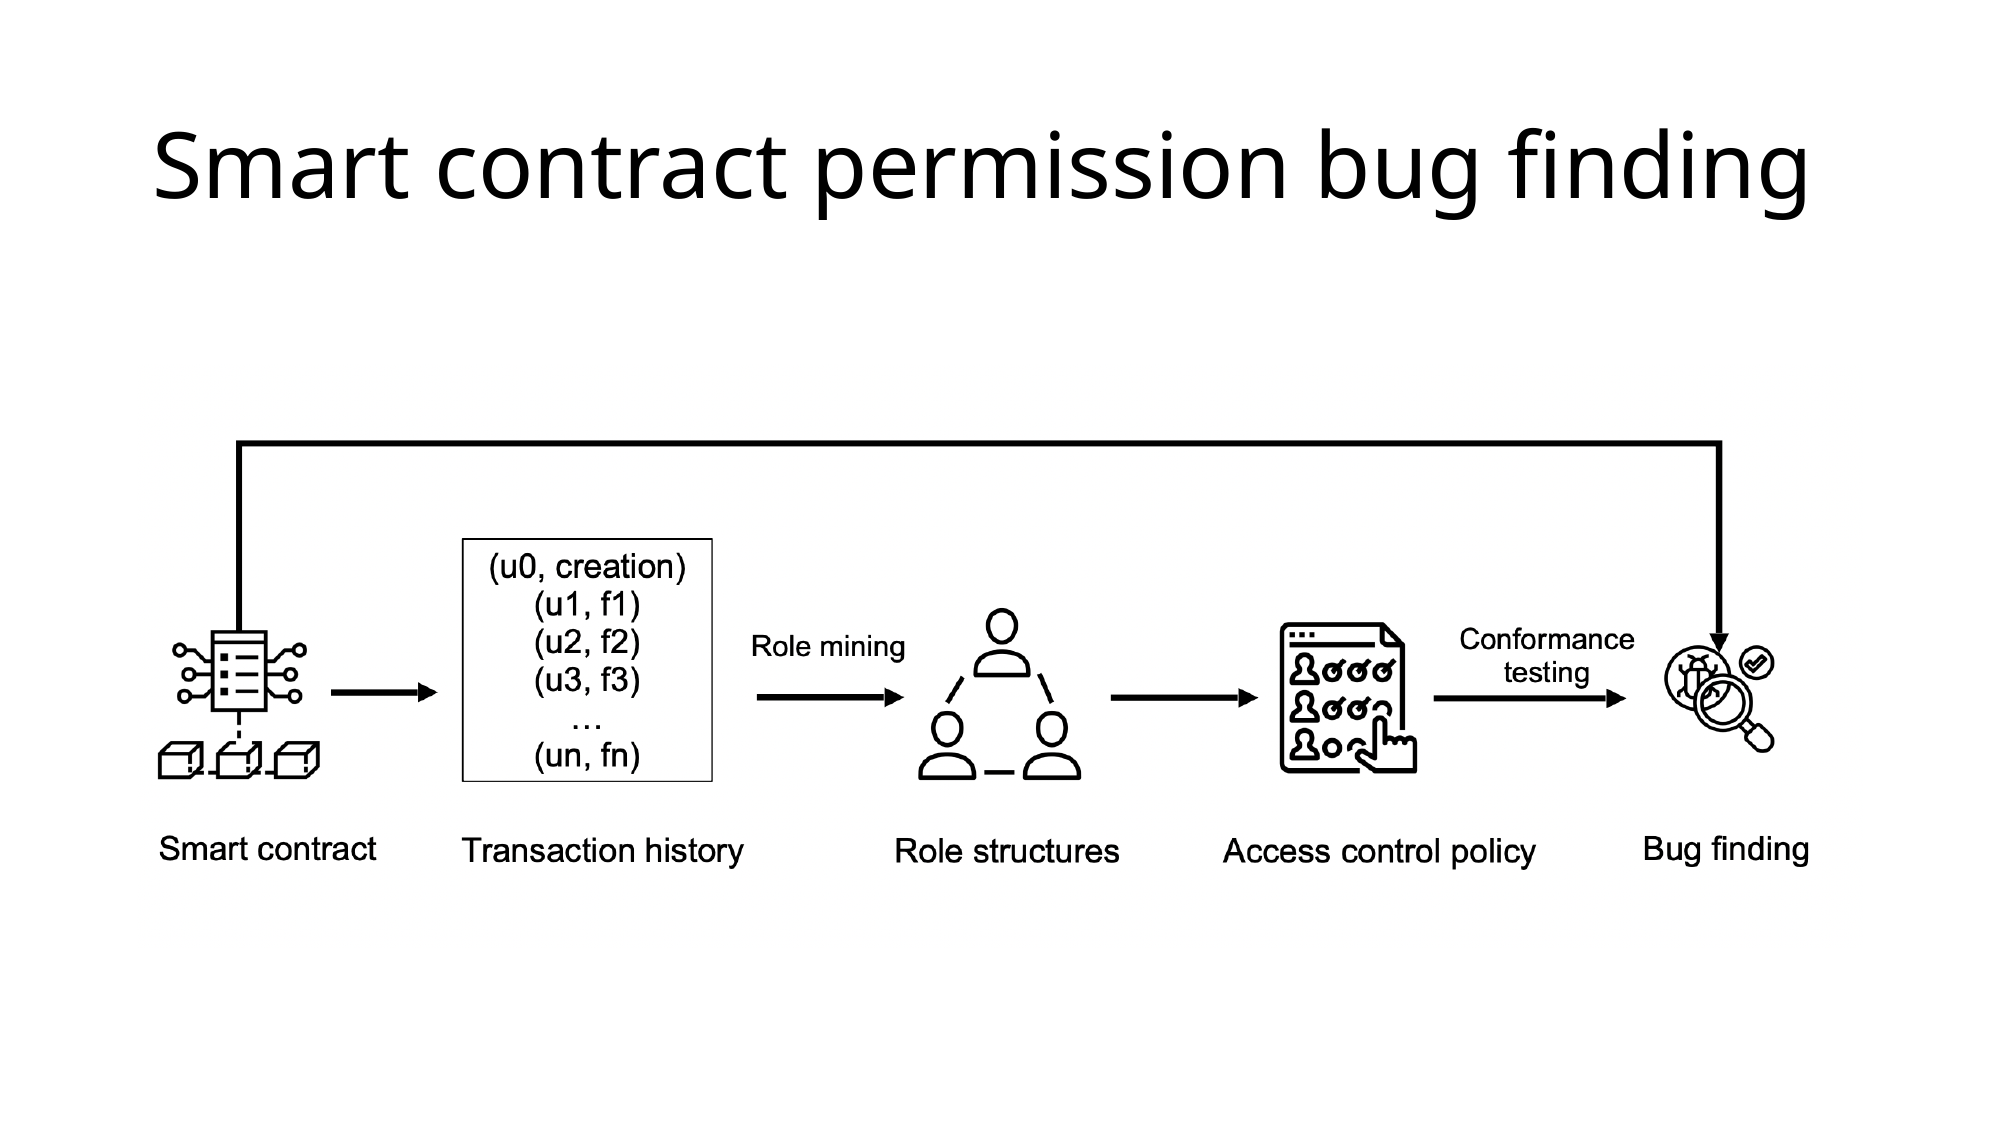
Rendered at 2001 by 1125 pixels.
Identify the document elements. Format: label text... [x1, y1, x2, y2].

title Smart contract permission bug finding [137, 59, 1863, 278]
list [137, 364, 1863, 949]
